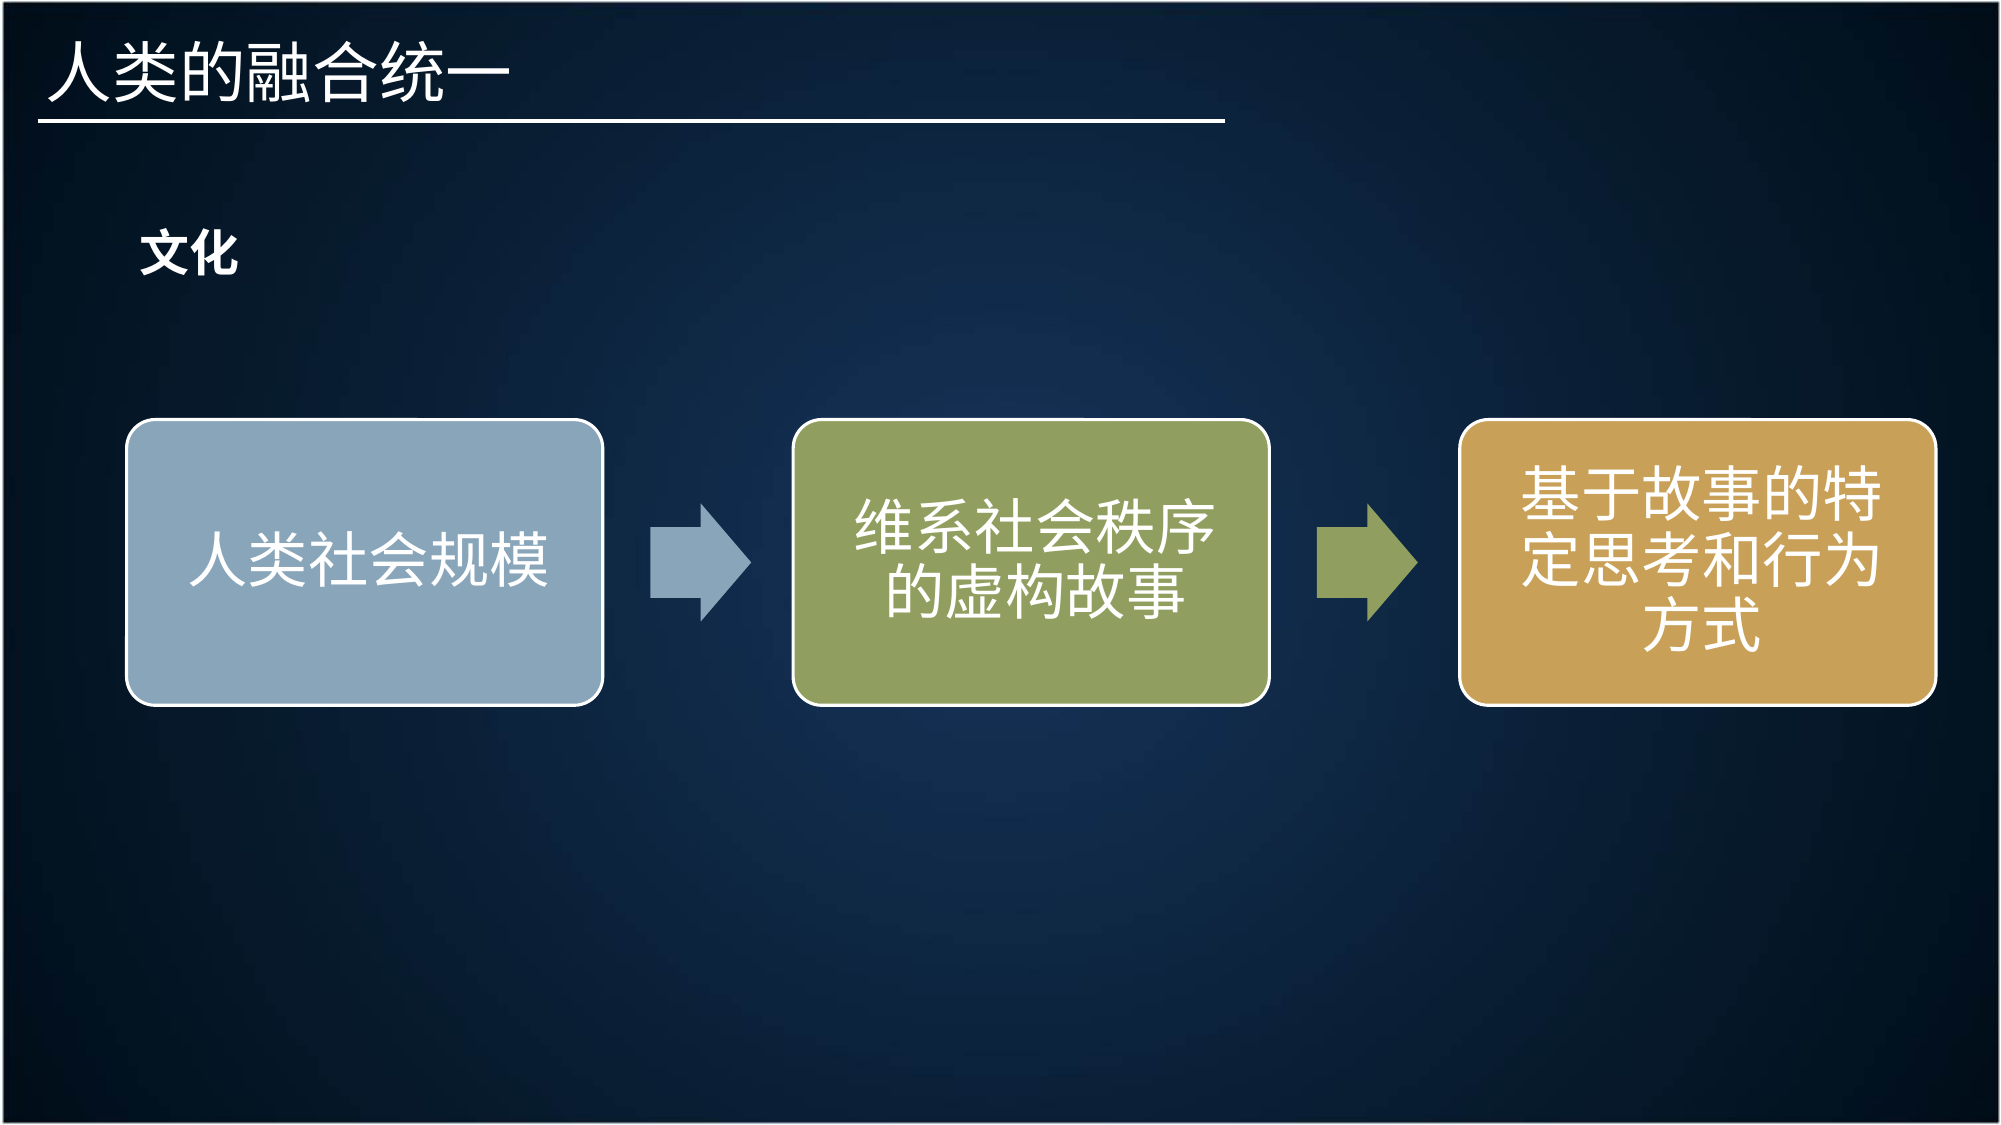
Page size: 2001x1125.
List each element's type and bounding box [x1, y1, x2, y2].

text_box [0, 23, 1327, 200]
picture [0, 0, 2001, 1125]
text_box [124, 117, 1938, 1007]
